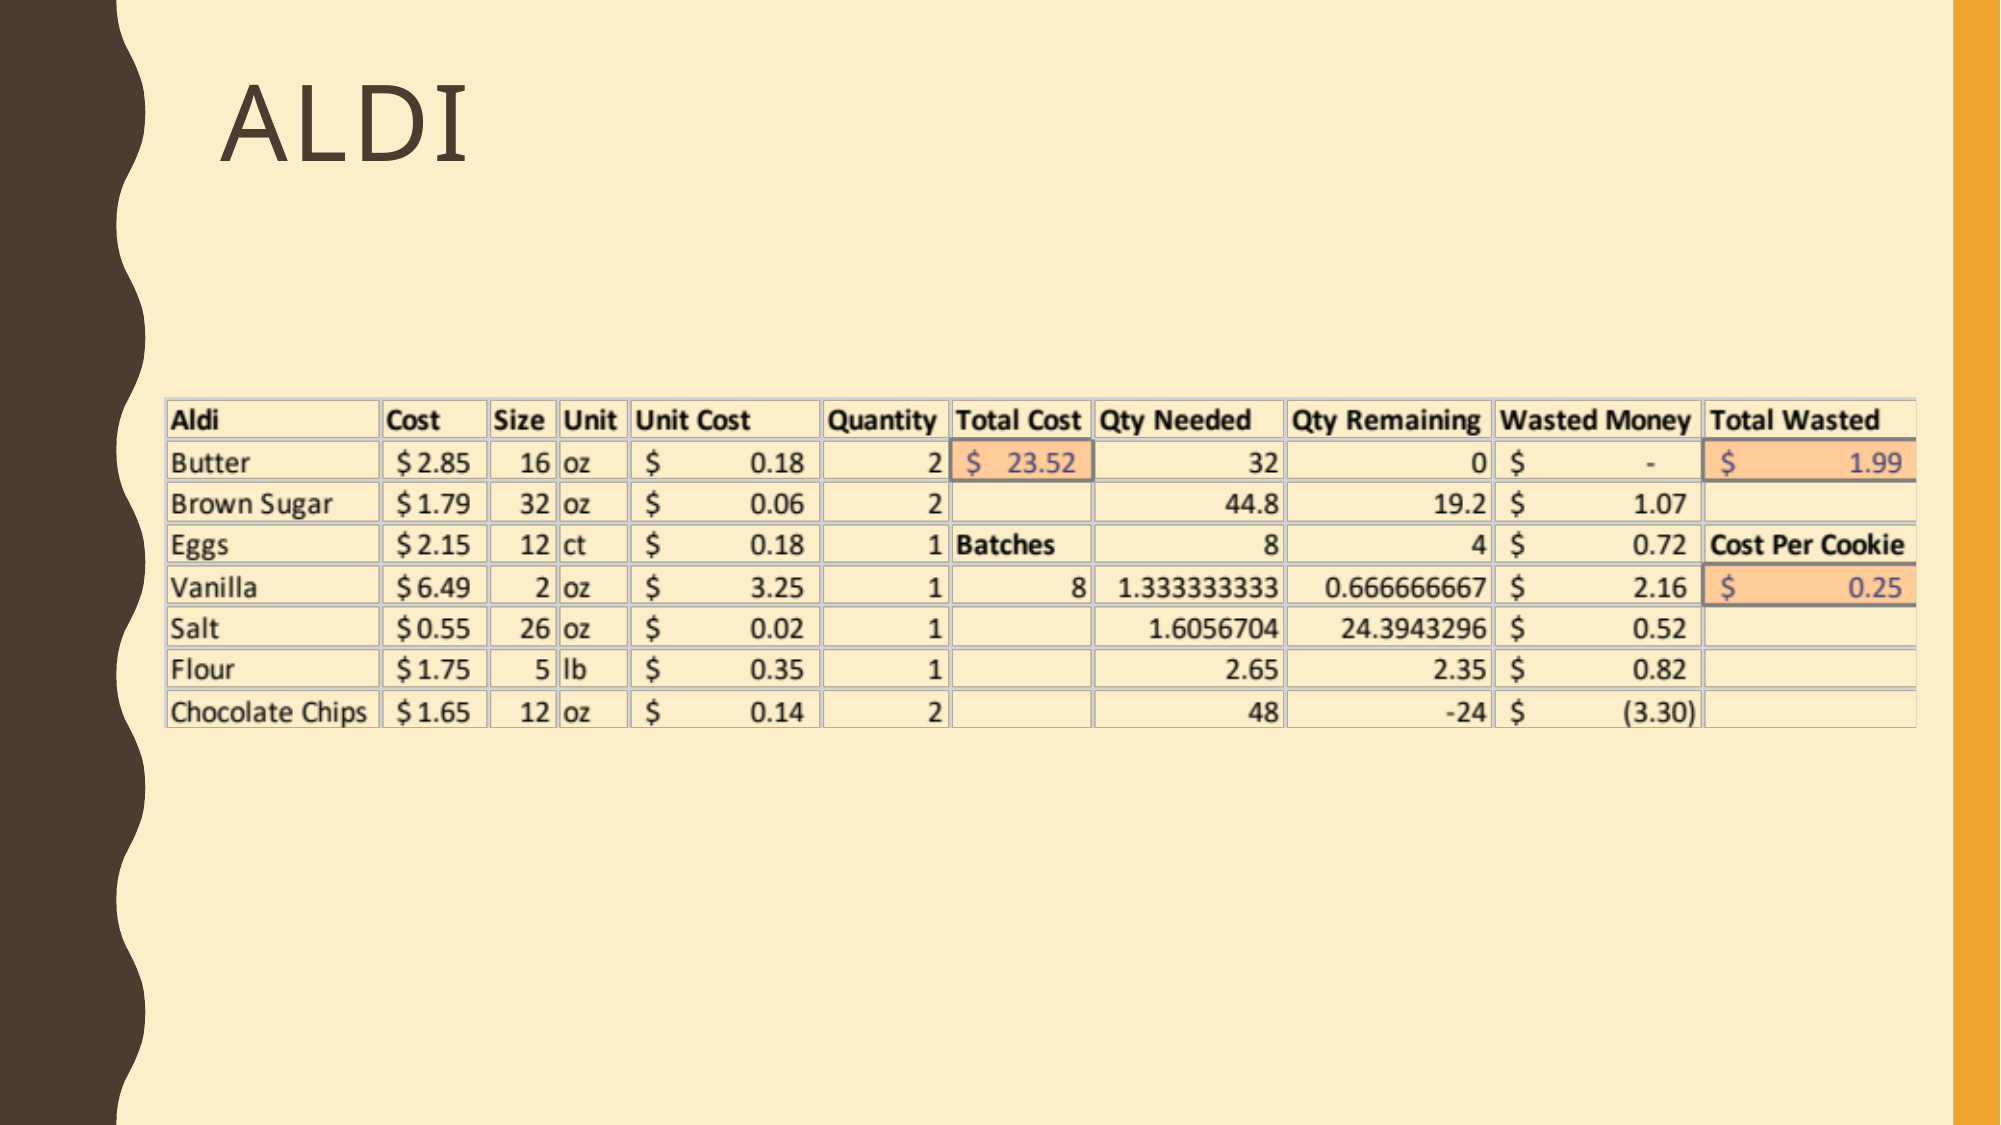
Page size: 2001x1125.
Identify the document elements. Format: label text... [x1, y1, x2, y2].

title Aldi [205, 62, 1875, 308]
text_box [164, 397, 1917, 728]
